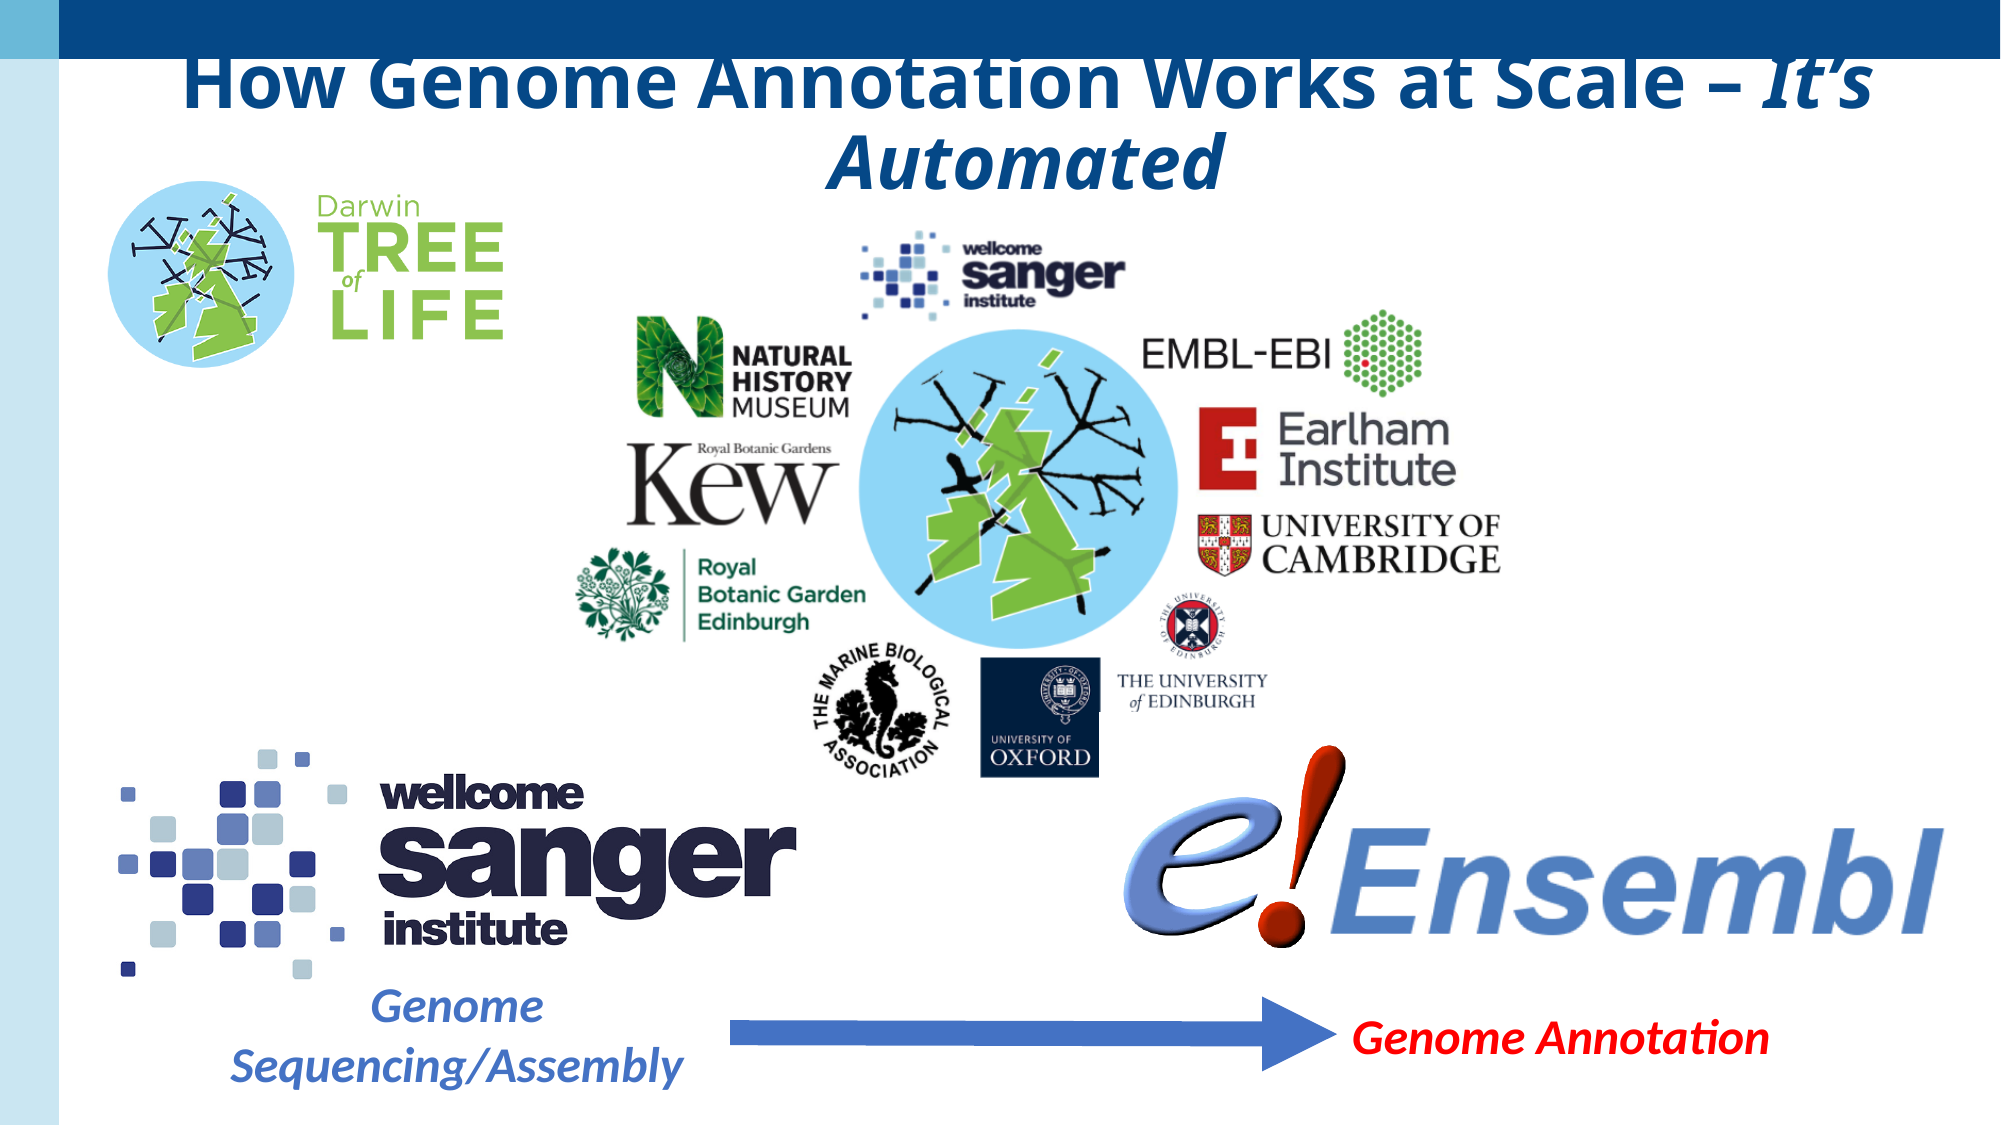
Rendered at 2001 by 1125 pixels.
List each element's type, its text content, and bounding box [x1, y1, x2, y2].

text_box Genome Annotation [1337, 998, 1786, 1072]
title How Genome Annotation Works at Scale – It’s Automated [75, 75, 1981, 174]
picture [83, 173, 1981, 998]
text_box Genome Sequencing/Assembly [184, 982, 730, 1101]
